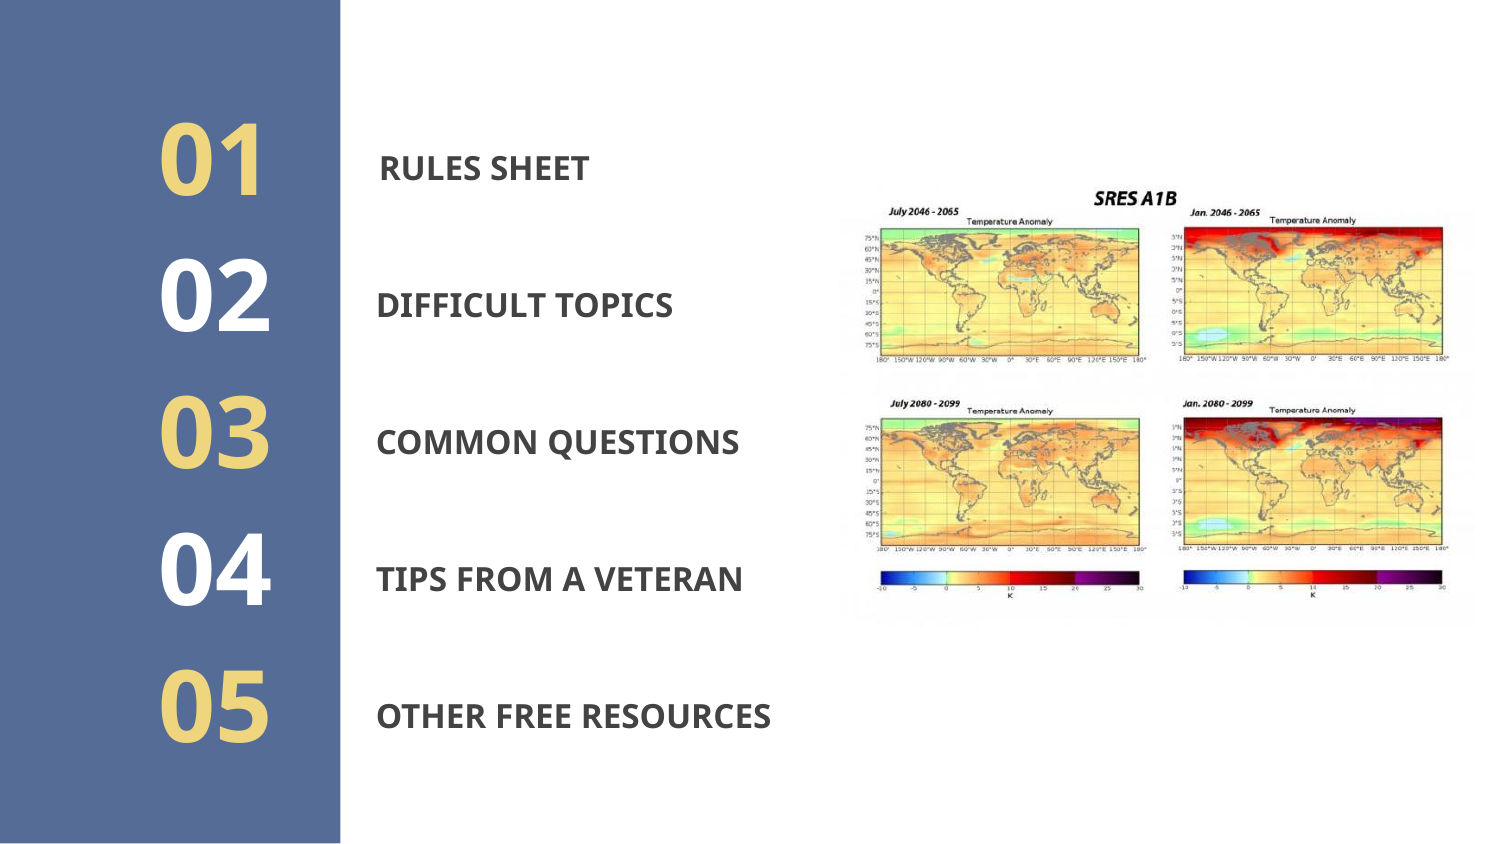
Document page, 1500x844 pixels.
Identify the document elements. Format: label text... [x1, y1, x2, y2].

title 02 [143, 244, 360, 340]
title 05 [143, 655, 360, 750]
title DIFFICULT TOPICS [360, 168, 760, 340]
text_box [0, 0, 341, 844]
title COMMON QUESTIONS [360, 340, 760, 442]
title TIPS FROM A VETERAN [360, 442, 803, 614]
title 04 [143, 518, 360, 613]
title RULES SHEET [363, 31, 728, 168]
picture [839, 185, 1475, 628]
title OTHER FREE RESOURCES [360, 614, 803, 750]
title 03 [143, 381, 360, 477]
title 01 [143, 107, 429, 203]
